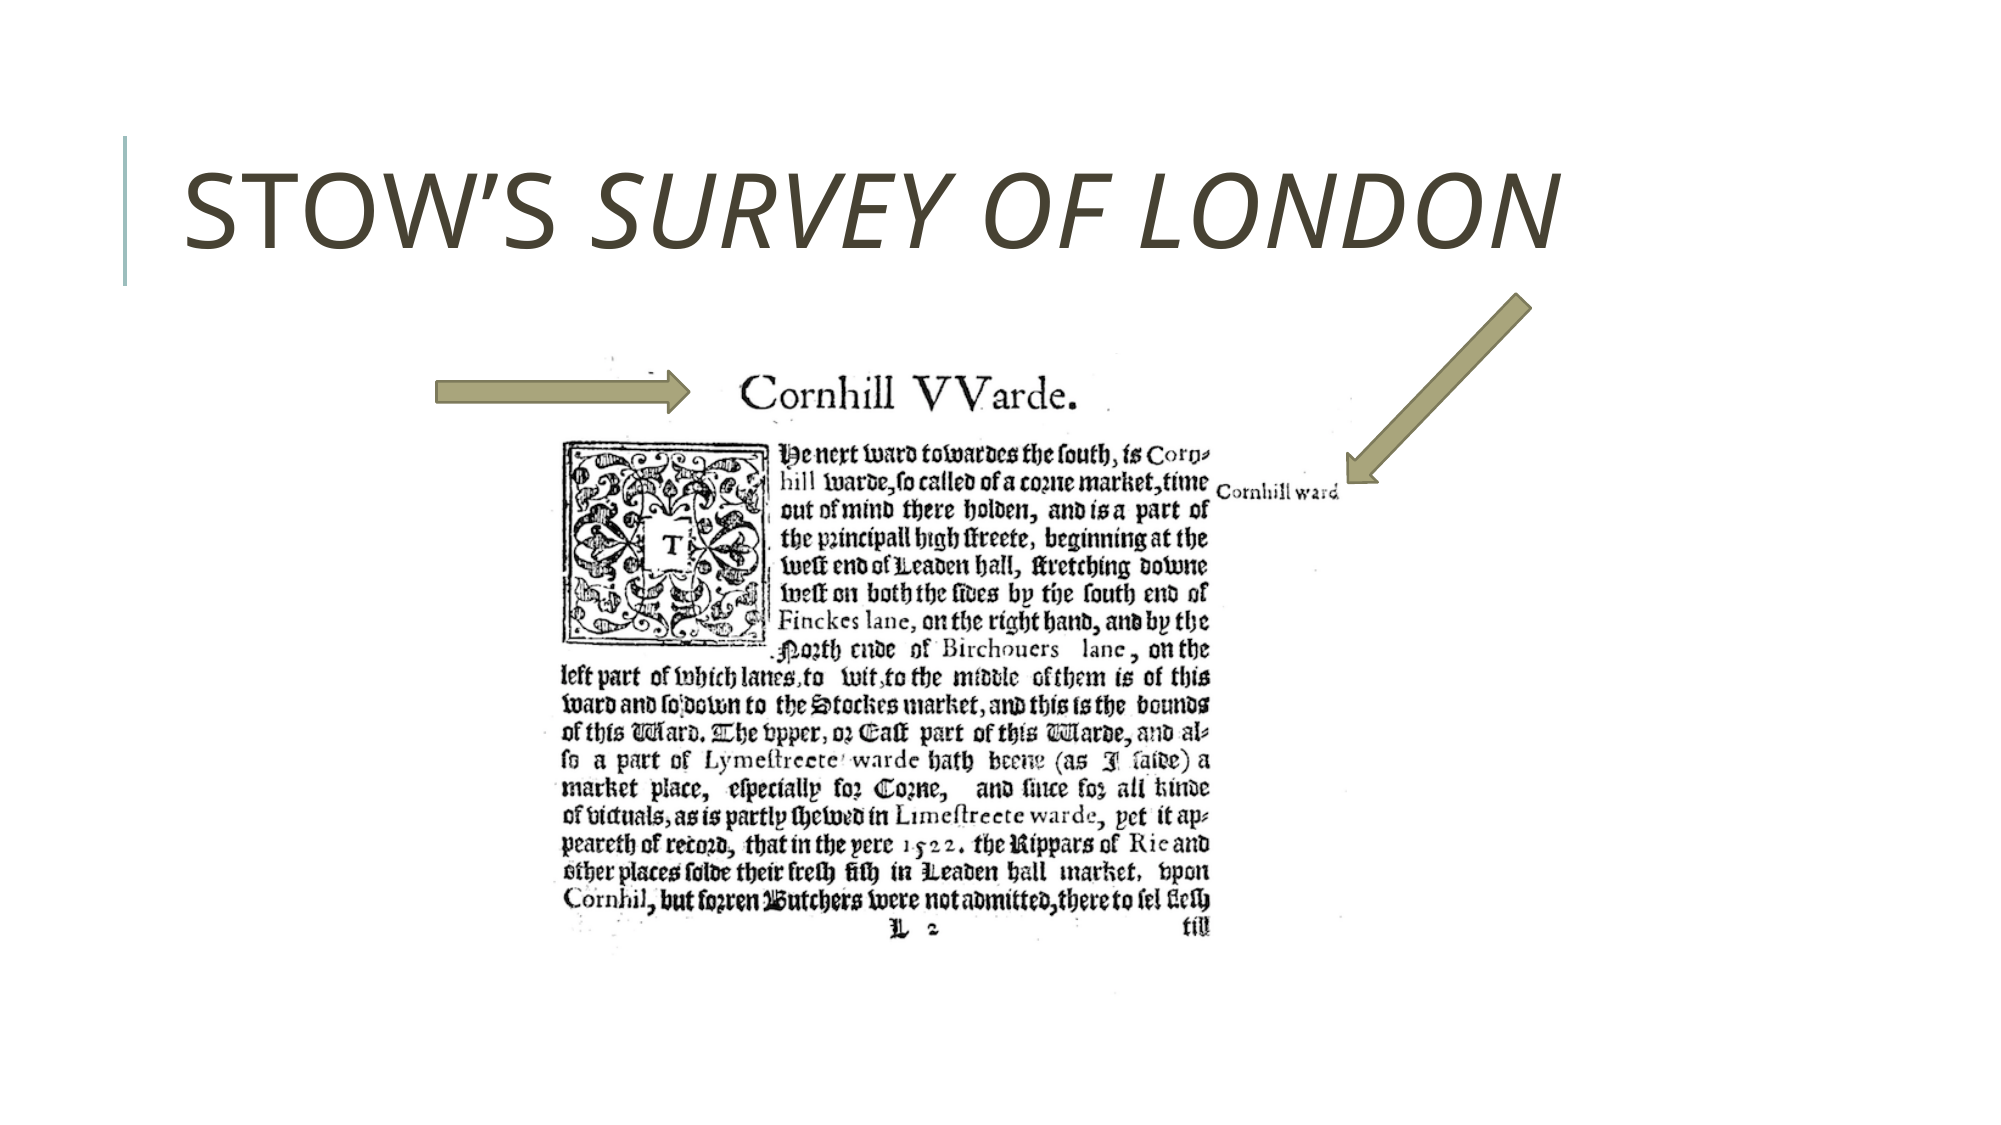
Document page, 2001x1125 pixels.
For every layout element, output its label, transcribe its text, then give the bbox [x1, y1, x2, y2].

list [540, 353, 1352, 999]
title Stow’s Survey of London [168, 96, 1763, 342]
text_box [1358, 292, 1532, 484]
text_box [435, 380, 533, 404]
